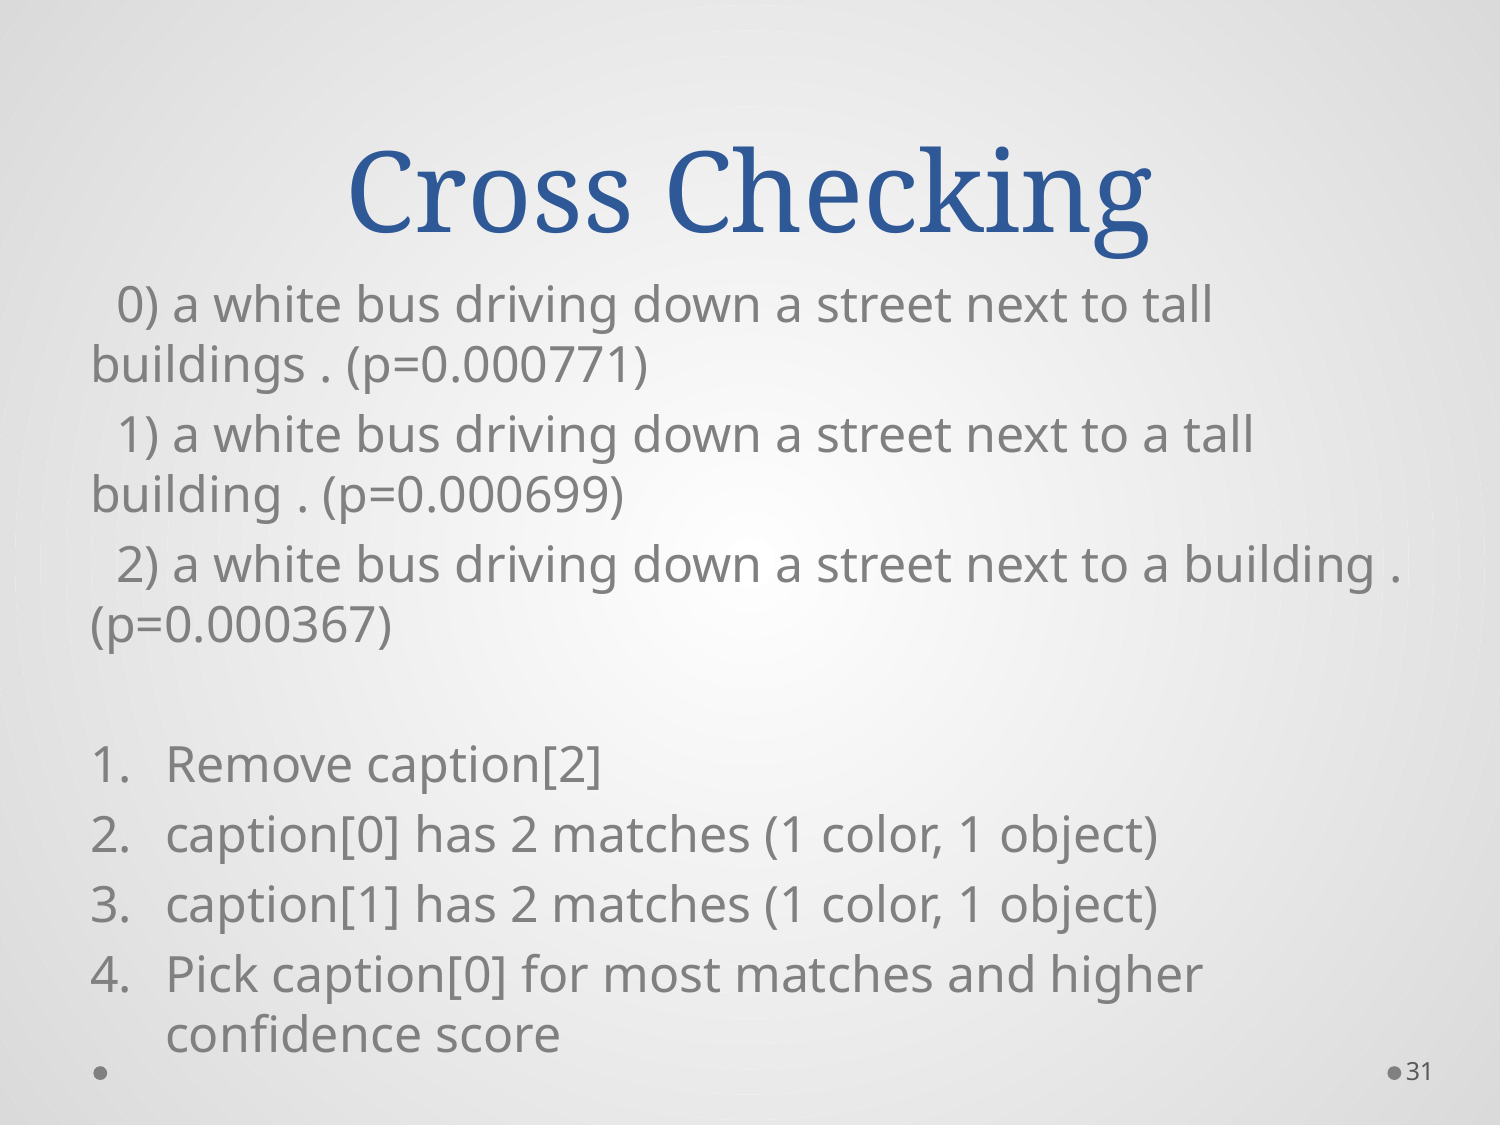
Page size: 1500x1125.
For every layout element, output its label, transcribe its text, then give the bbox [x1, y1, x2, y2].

slide_number 31 [1401, 1042, 1494, 1103]
title Cross Checking [75, 0, 1425, 263]
list 0) a white bus driving down a street next to tall buildings . (p=0.000771) 1) a white bus driving down a street next to a tall building . (p=0.000699) 2) a white bus driving down a street next to a building . (p=0.000367) Remove caption[2] caption[0] has 2 matches (1 color, 1 object) caption[1] has 2 matches (1 color, 1 object) Pick caption[0] for most matches and higher confidence score [75, 264, 1425, 1103]
